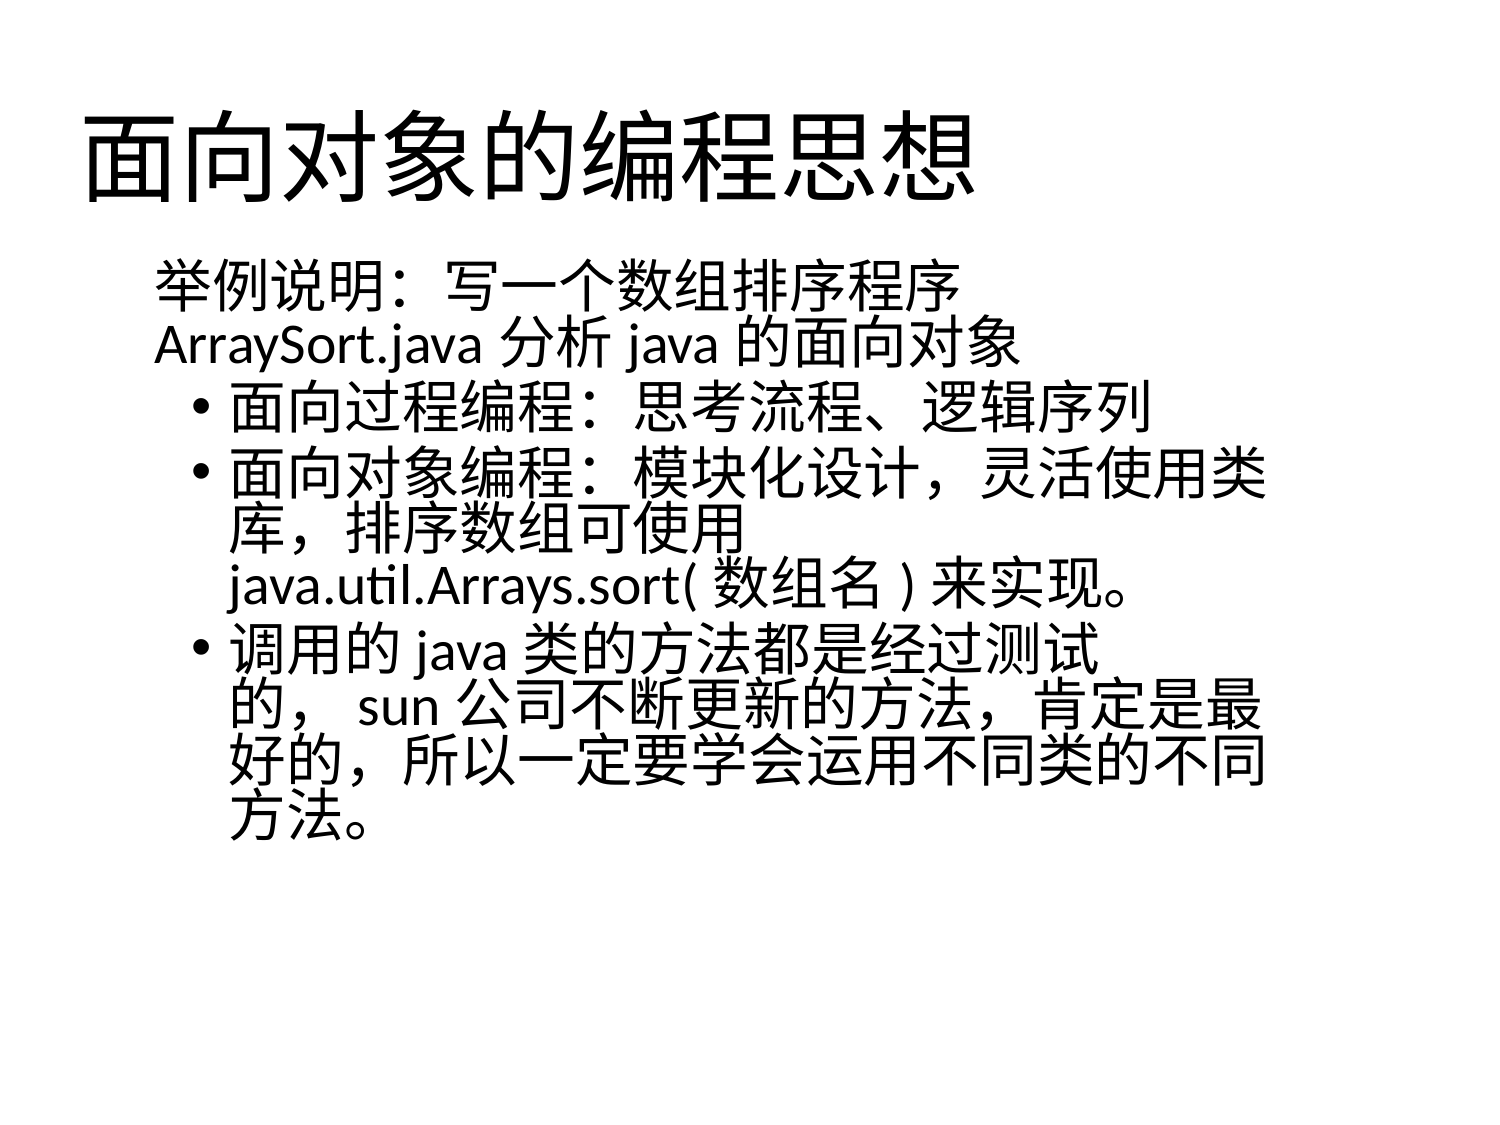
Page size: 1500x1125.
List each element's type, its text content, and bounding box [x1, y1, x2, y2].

list 举例说明：写一个数组排序程序ArraySort.java分析java的面向对象 面向过程编程：思考流程、逻辑序列 面向对象编程：模块化设计，灵活使用类库，排序数组可使用java.util.Arrays.sort(数组名)来实现。 调用的java类的方法都是经过测试的，sun公司不断更新的方法，肯定是最好的，所以一定要学会运用不同类的不同方法。 [102, 256, 1313, 861]
title 面向对象的编程思想 [64, 21, 1257, 224]
